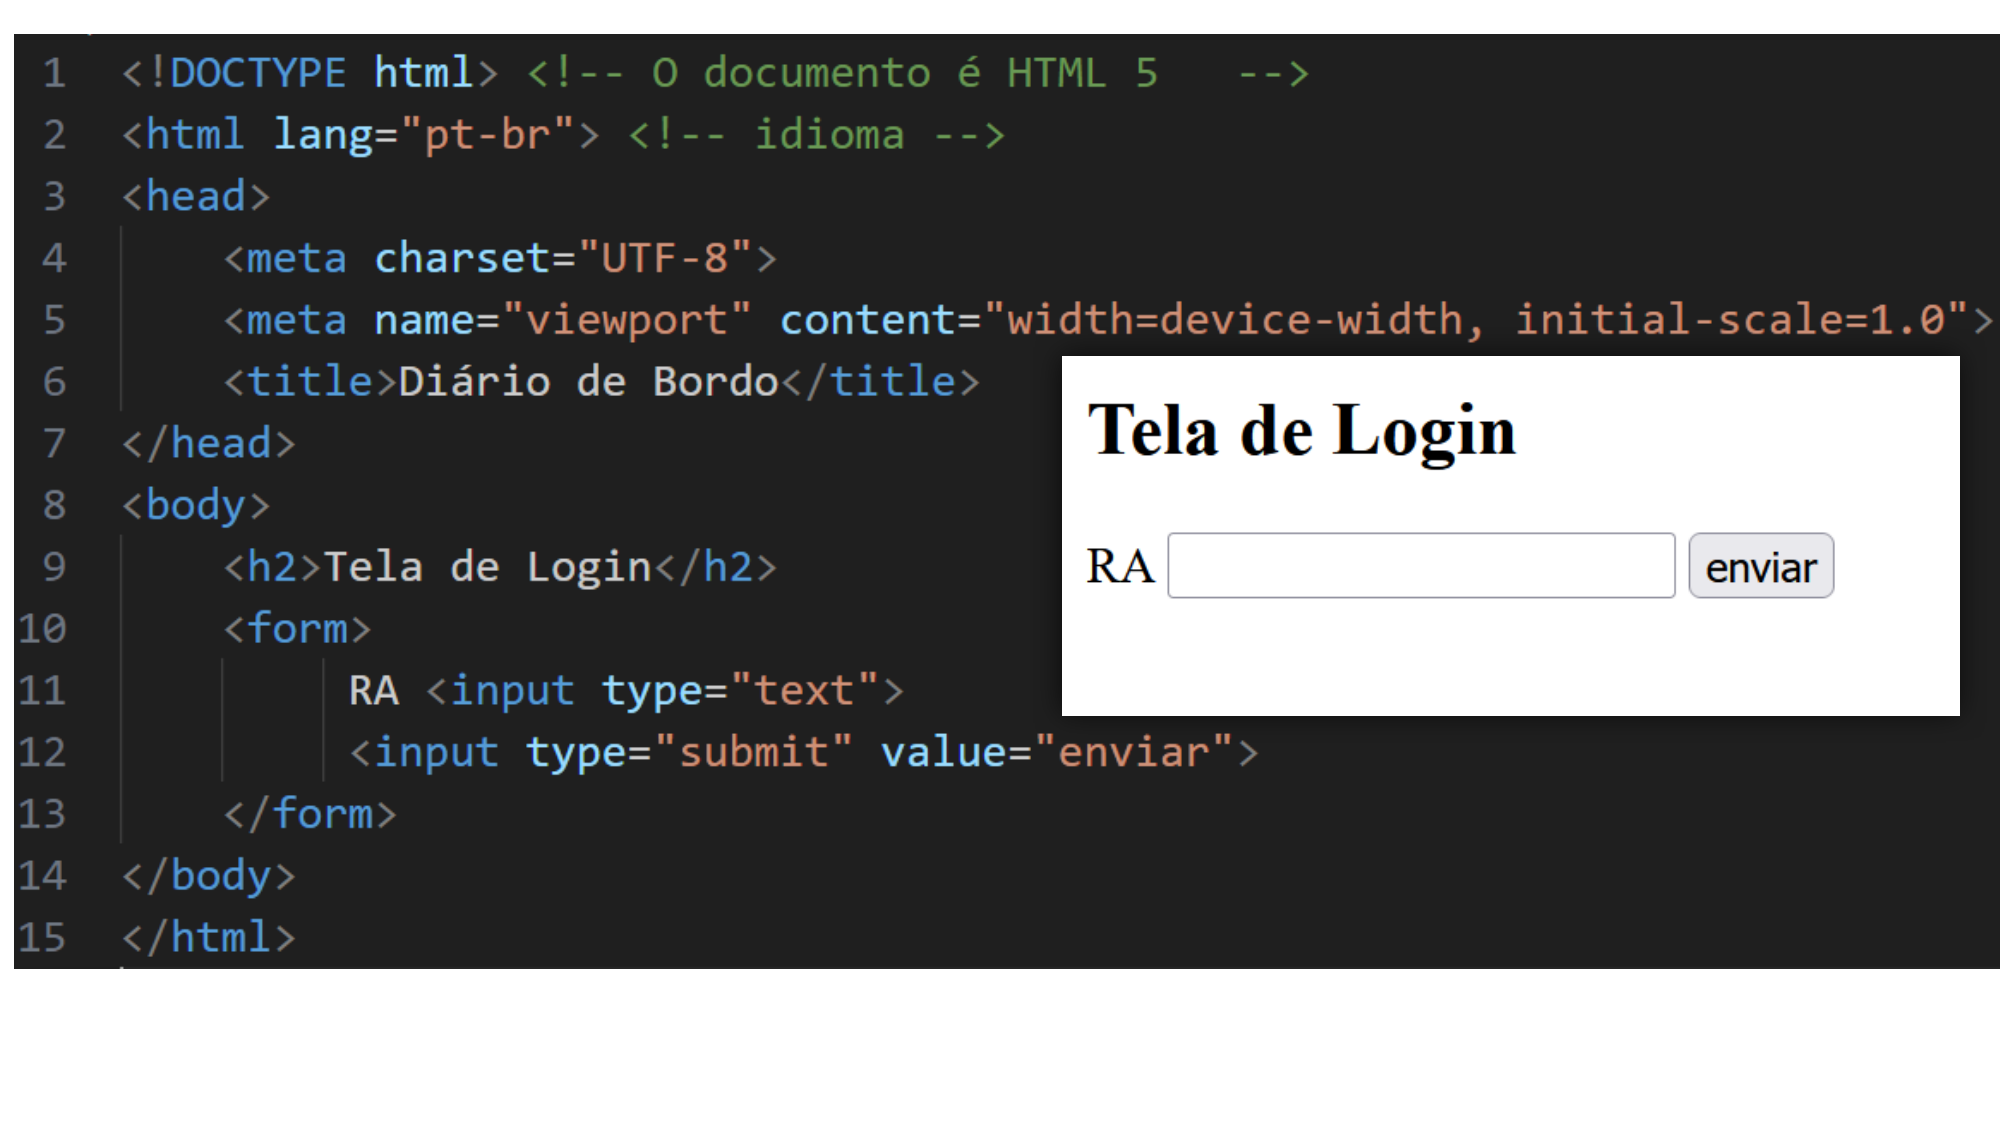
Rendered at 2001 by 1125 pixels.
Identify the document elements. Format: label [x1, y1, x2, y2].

picture [14, 34, 2000, 969]
